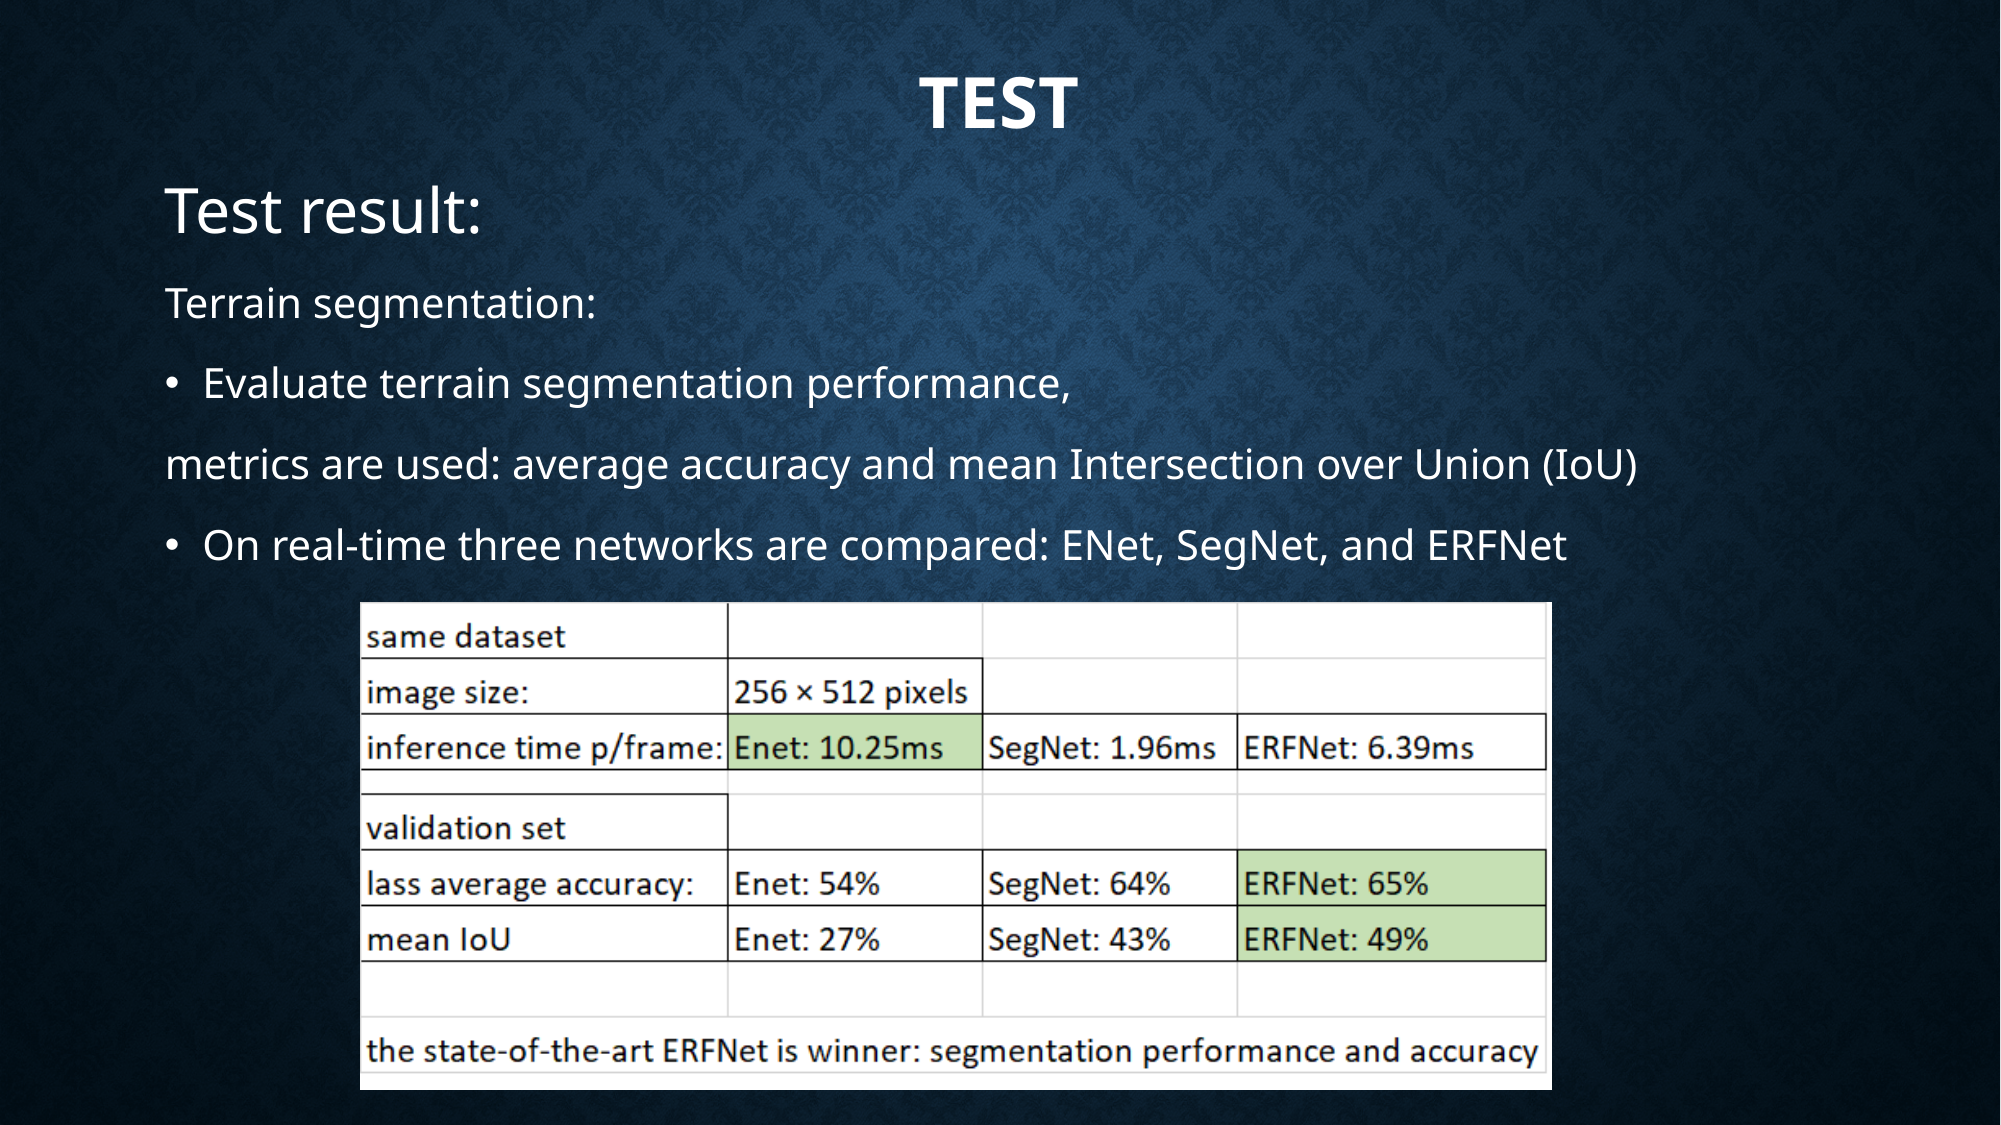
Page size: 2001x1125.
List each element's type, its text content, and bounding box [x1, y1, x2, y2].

title Test [149, 35, 1849, 148]
list Test result: Terrain segmentation: Evaluate terrain segmentation performance, metrics are used: average accuracy and mean Intersection over Union (IoU) On real-time three networks are compared: ENet, SegNet, and ERFNet [149, 148, 1849, 950]
picture [359, 602, 1553, 1090]
